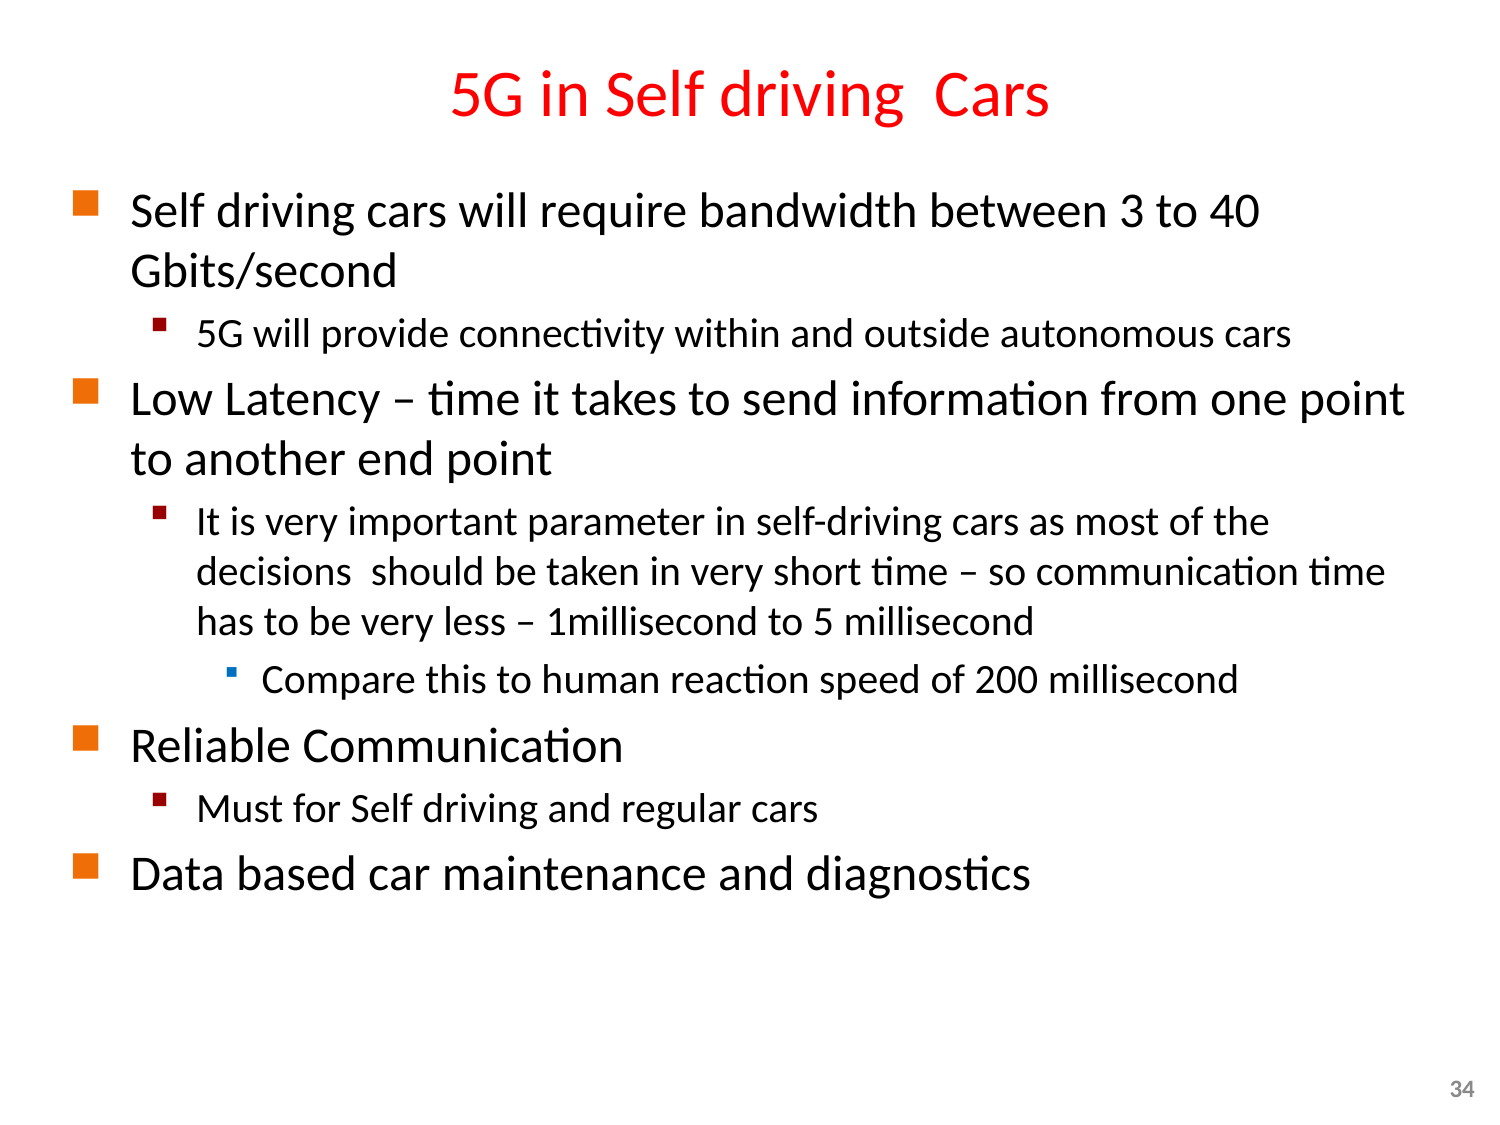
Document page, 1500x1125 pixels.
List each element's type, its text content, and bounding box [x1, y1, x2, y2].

title 5G in Self driving Cars [59, 31, 1441, 149]
list Self driving cars will require bandwidth between 3 to 40 Gbits/second 5G will provide connectivity within and outside autonomous cars Low Latency – time it takes to send information from one point to another end point It is very important parameter in self-driving cars as most of the decisions should be taken in very short time – so communication time has to be very less – 1millisecond to 5 millisecond Compare this to human reaction speed of 200 millisecond Reliable Communication Must for Self driving and regular cars Data based car maintenance and diagnostics [59, 169, 1435, 1044]
